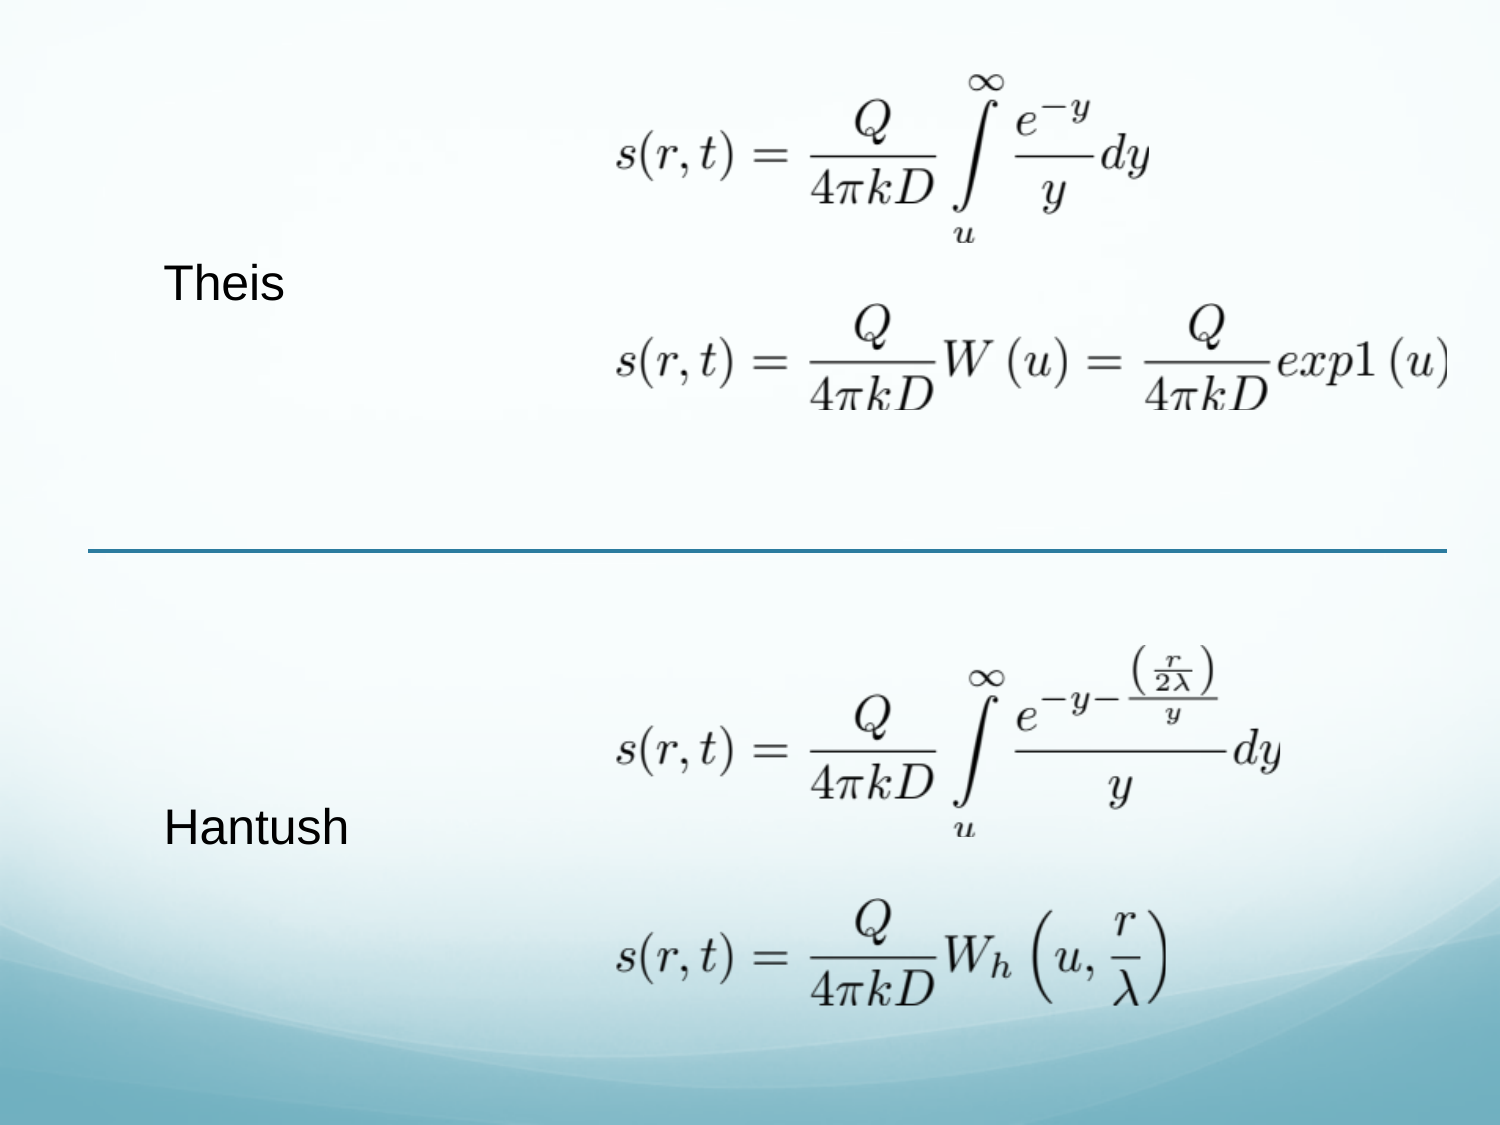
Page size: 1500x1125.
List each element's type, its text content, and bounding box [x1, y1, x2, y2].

picture [615, 898, 1167, 1006]
picture [615, 302, 1448, 410]
picture [615, 644, 1281, 838]
text_box Hantush [148, 786, 365, 862]
text_box Theis [148, 243, 301, 319]
picture [615, 73, 1150, 244]
